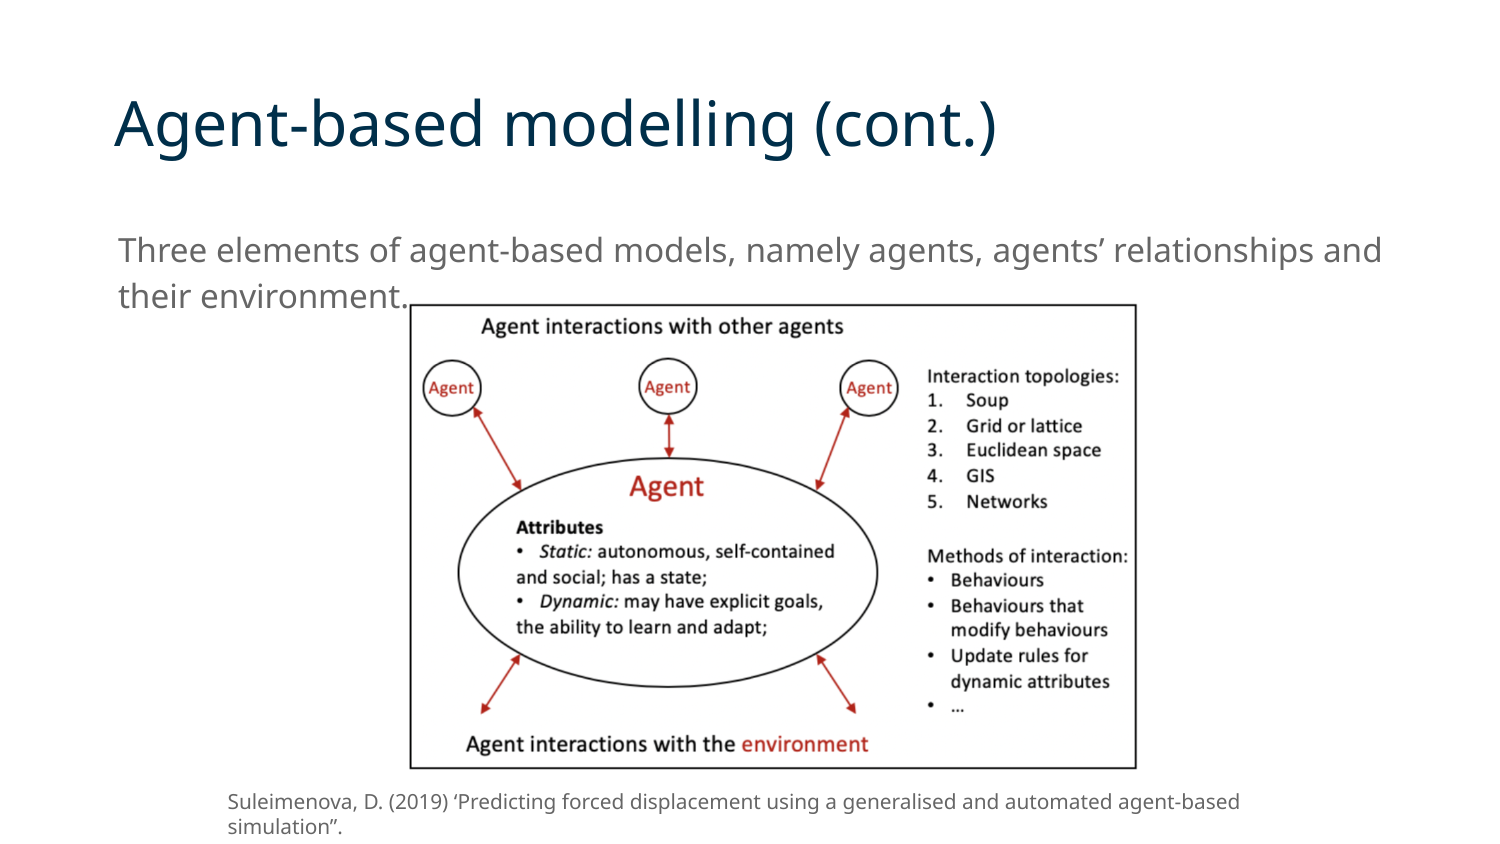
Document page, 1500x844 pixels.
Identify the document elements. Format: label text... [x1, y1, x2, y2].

title Agent-based modelling (cont.) [103, 44, 1397, 207]
picture [403, 299, 1144, 774]
text_box Three elements of agent-based models, namely agents, agents’ relationships and their environment. [103, 207, 1414, 482]
text_box Suleimenova, D. (2019) ‘Predicting forced displacement using a generalised and automated agent-based simulation”. [212, 773, 1335, 844]
